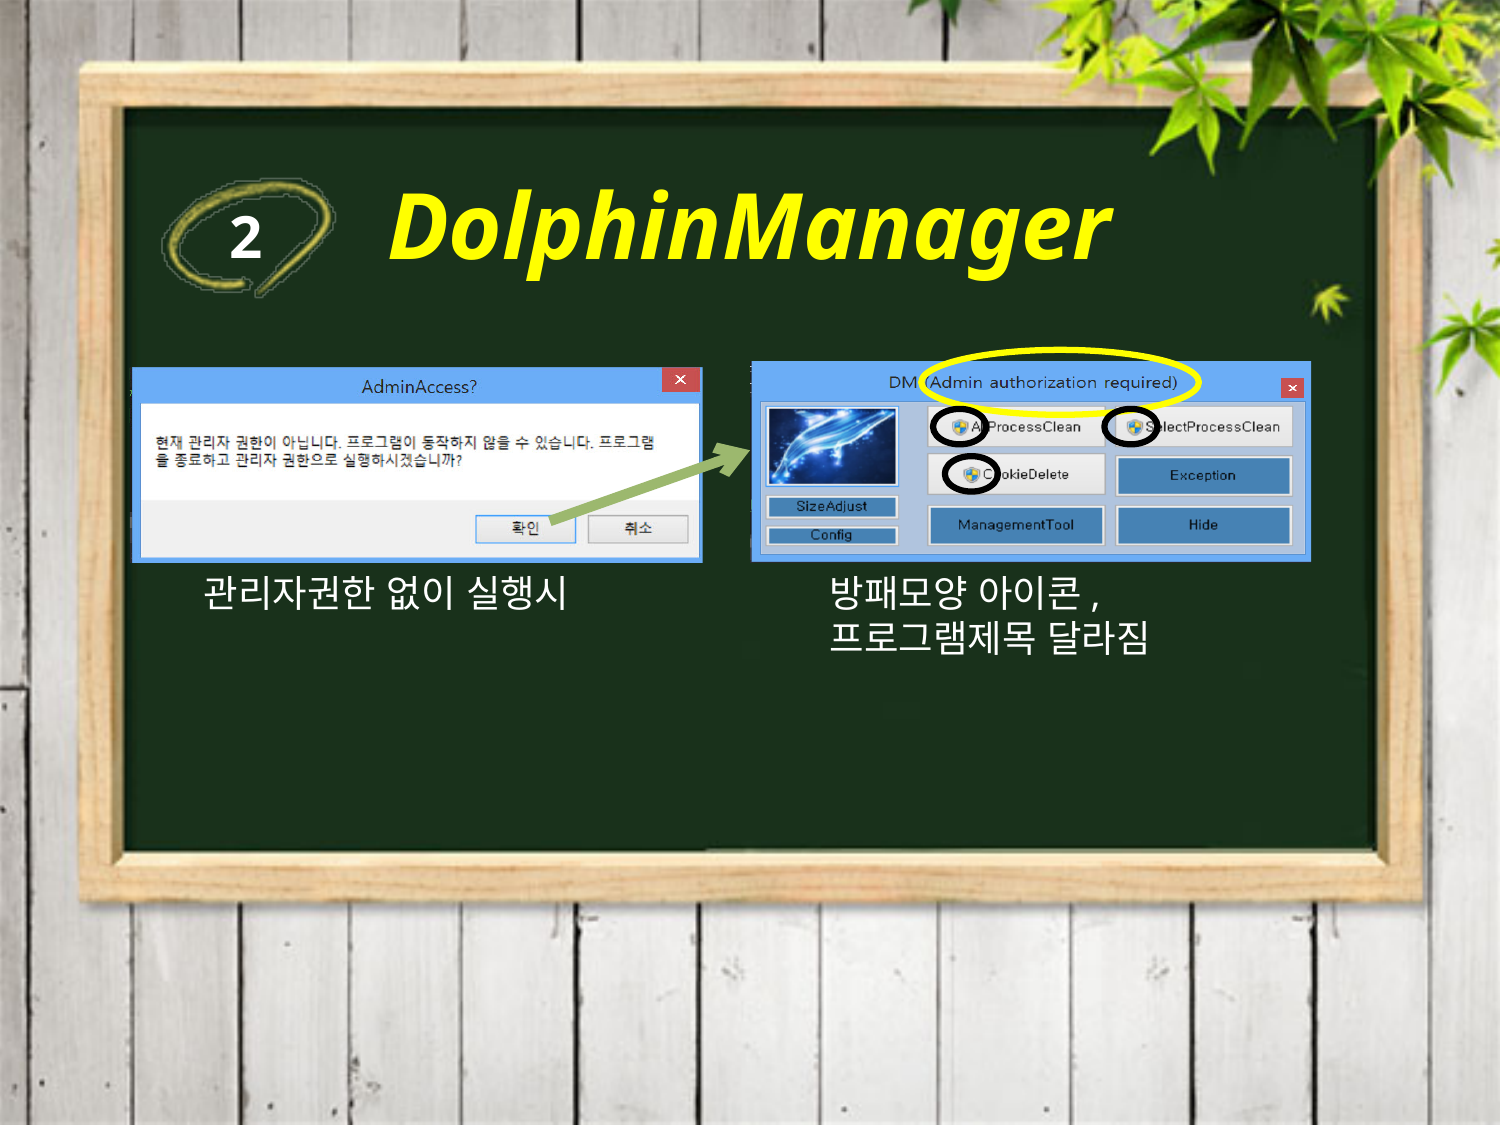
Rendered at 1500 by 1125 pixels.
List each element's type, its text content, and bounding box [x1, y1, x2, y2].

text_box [549, 449, 751, 522]
text_box [951, 347, 1169, 360]
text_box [155, 168, 344, 306]
text_box 관리자권한 없이 실행시 [188, 571, 627, 623]
text_box 방패모양 아이콘, 프로그램제목 달라짐 [814, 571, 1254, 668]
picture [0, 0, 1500, 1125]
text_box DolphinManager [371, 140, 1152, 306]
